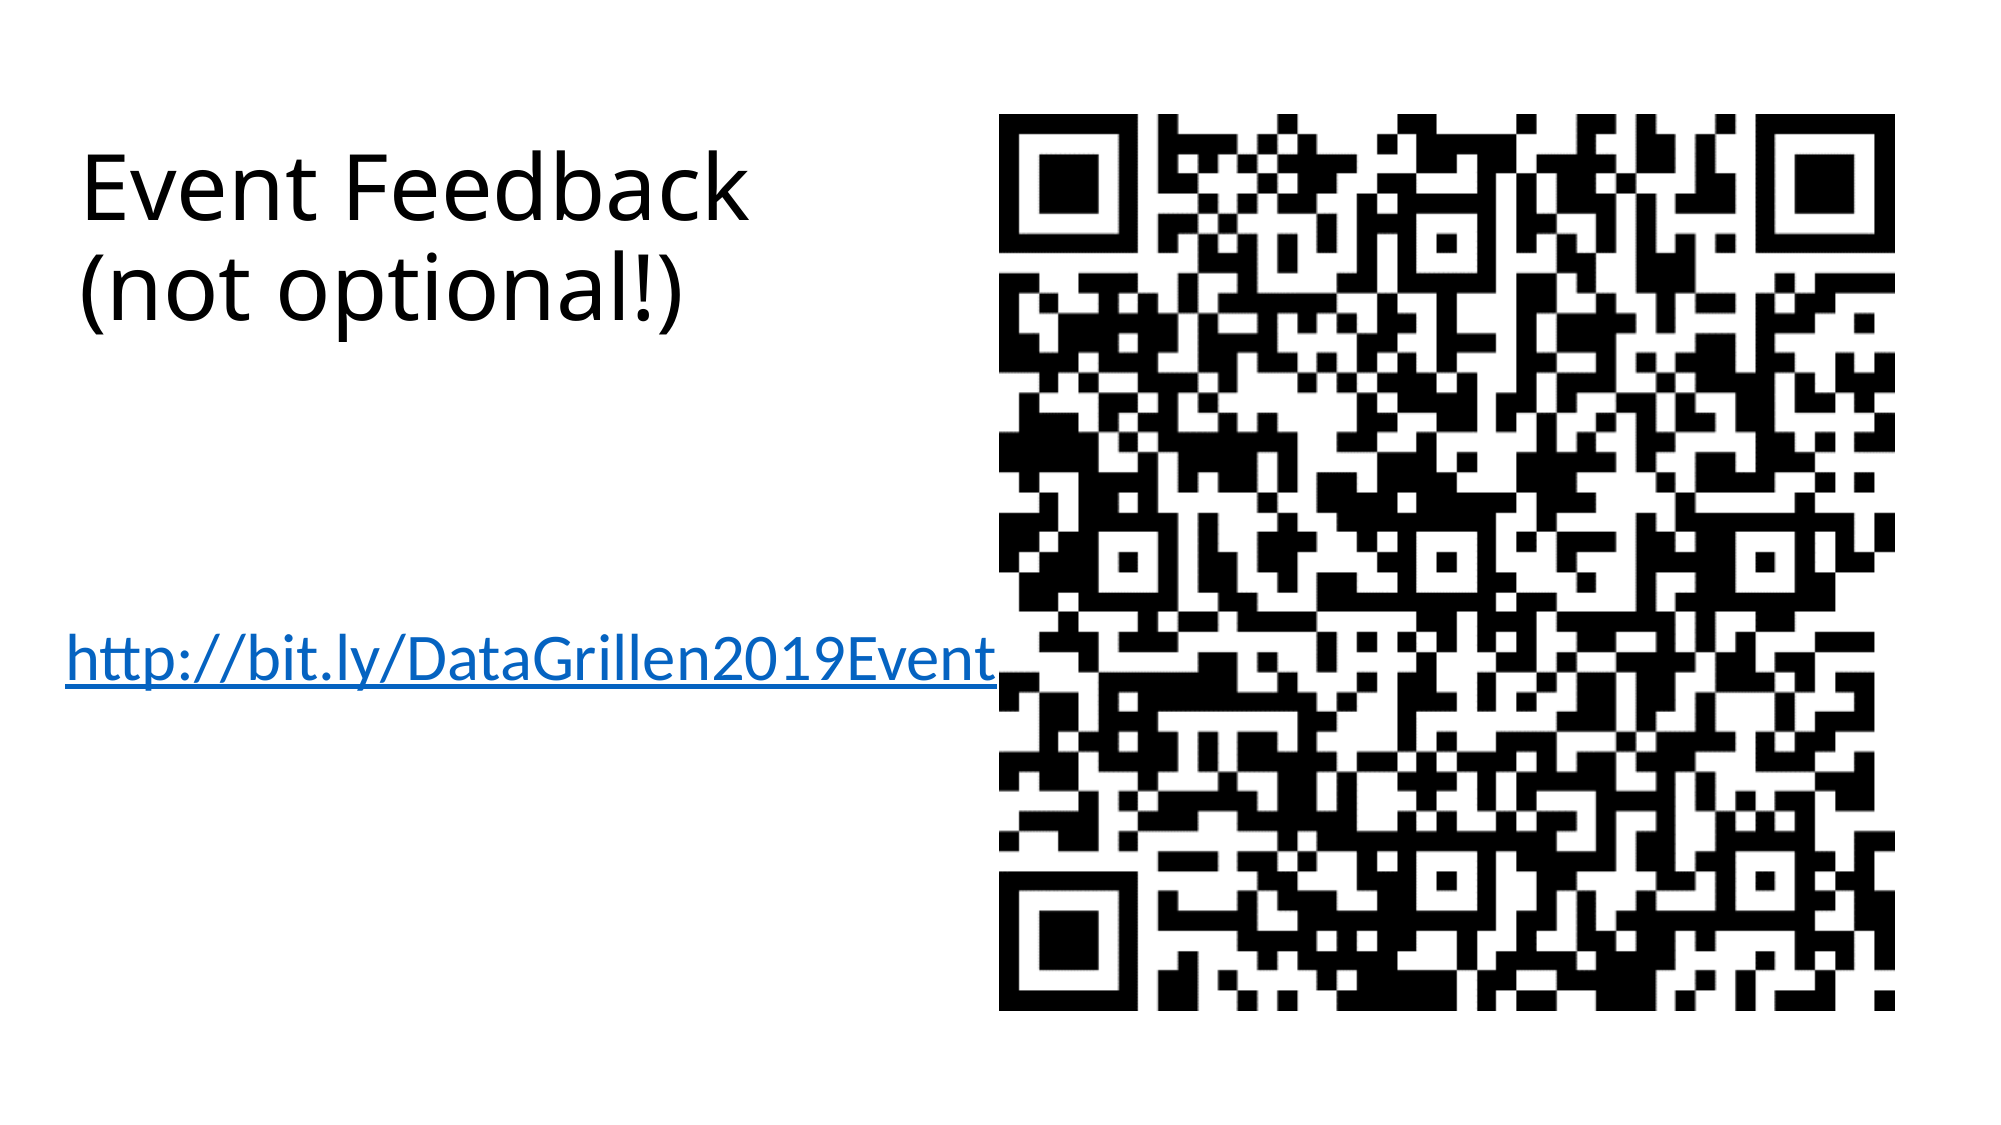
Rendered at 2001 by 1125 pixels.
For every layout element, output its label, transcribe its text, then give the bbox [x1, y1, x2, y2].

list http://bit.ly/DataGrillen2019Event [50, 614, 999, 784]
title Event Feedback (not optional!) [64, 103, 1137, 379]
picture [999, 114, 1895, 1011]
